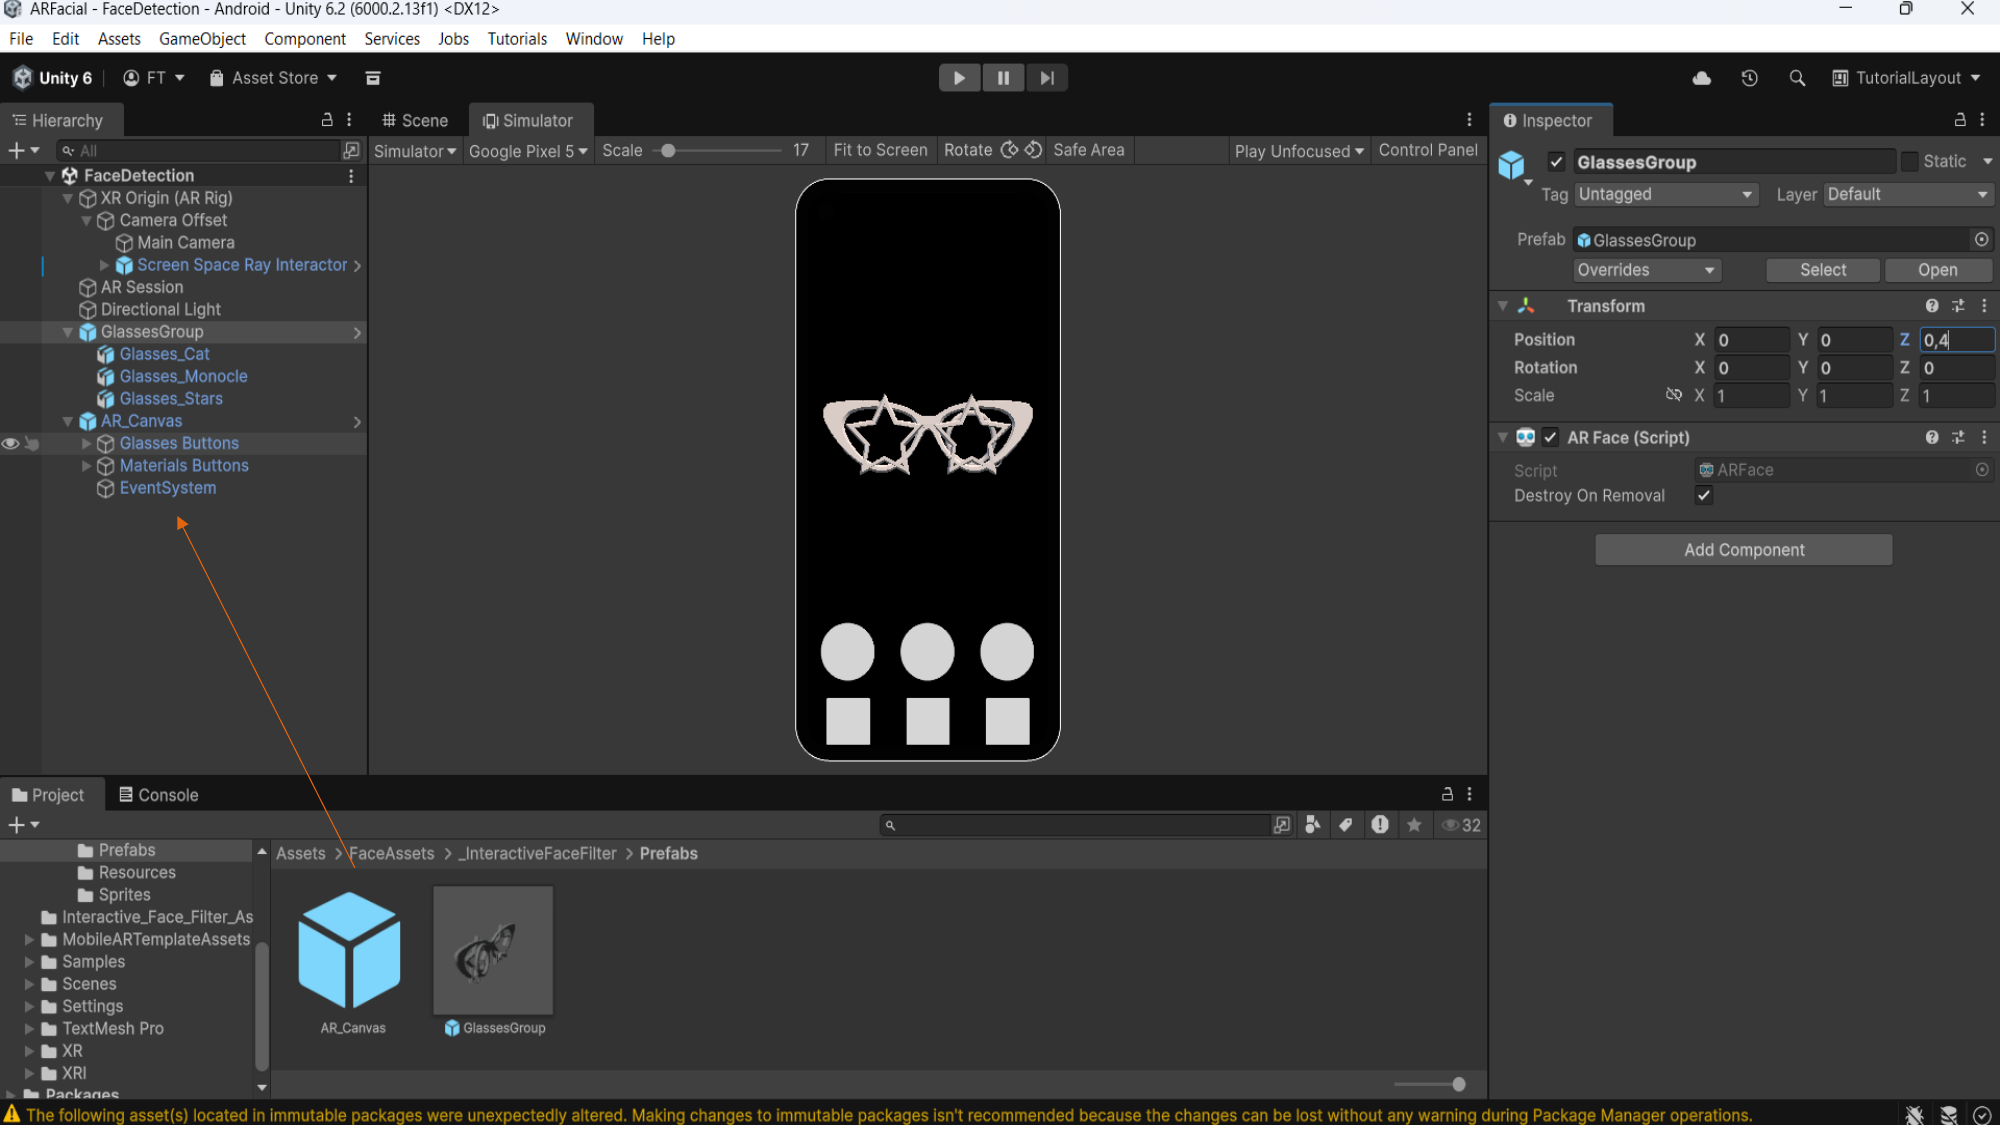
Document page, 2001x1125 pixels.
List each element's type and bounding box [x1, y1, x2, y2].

picture [0, 0, 2000, 1125]
text_box [177, 516, 355, 868]
